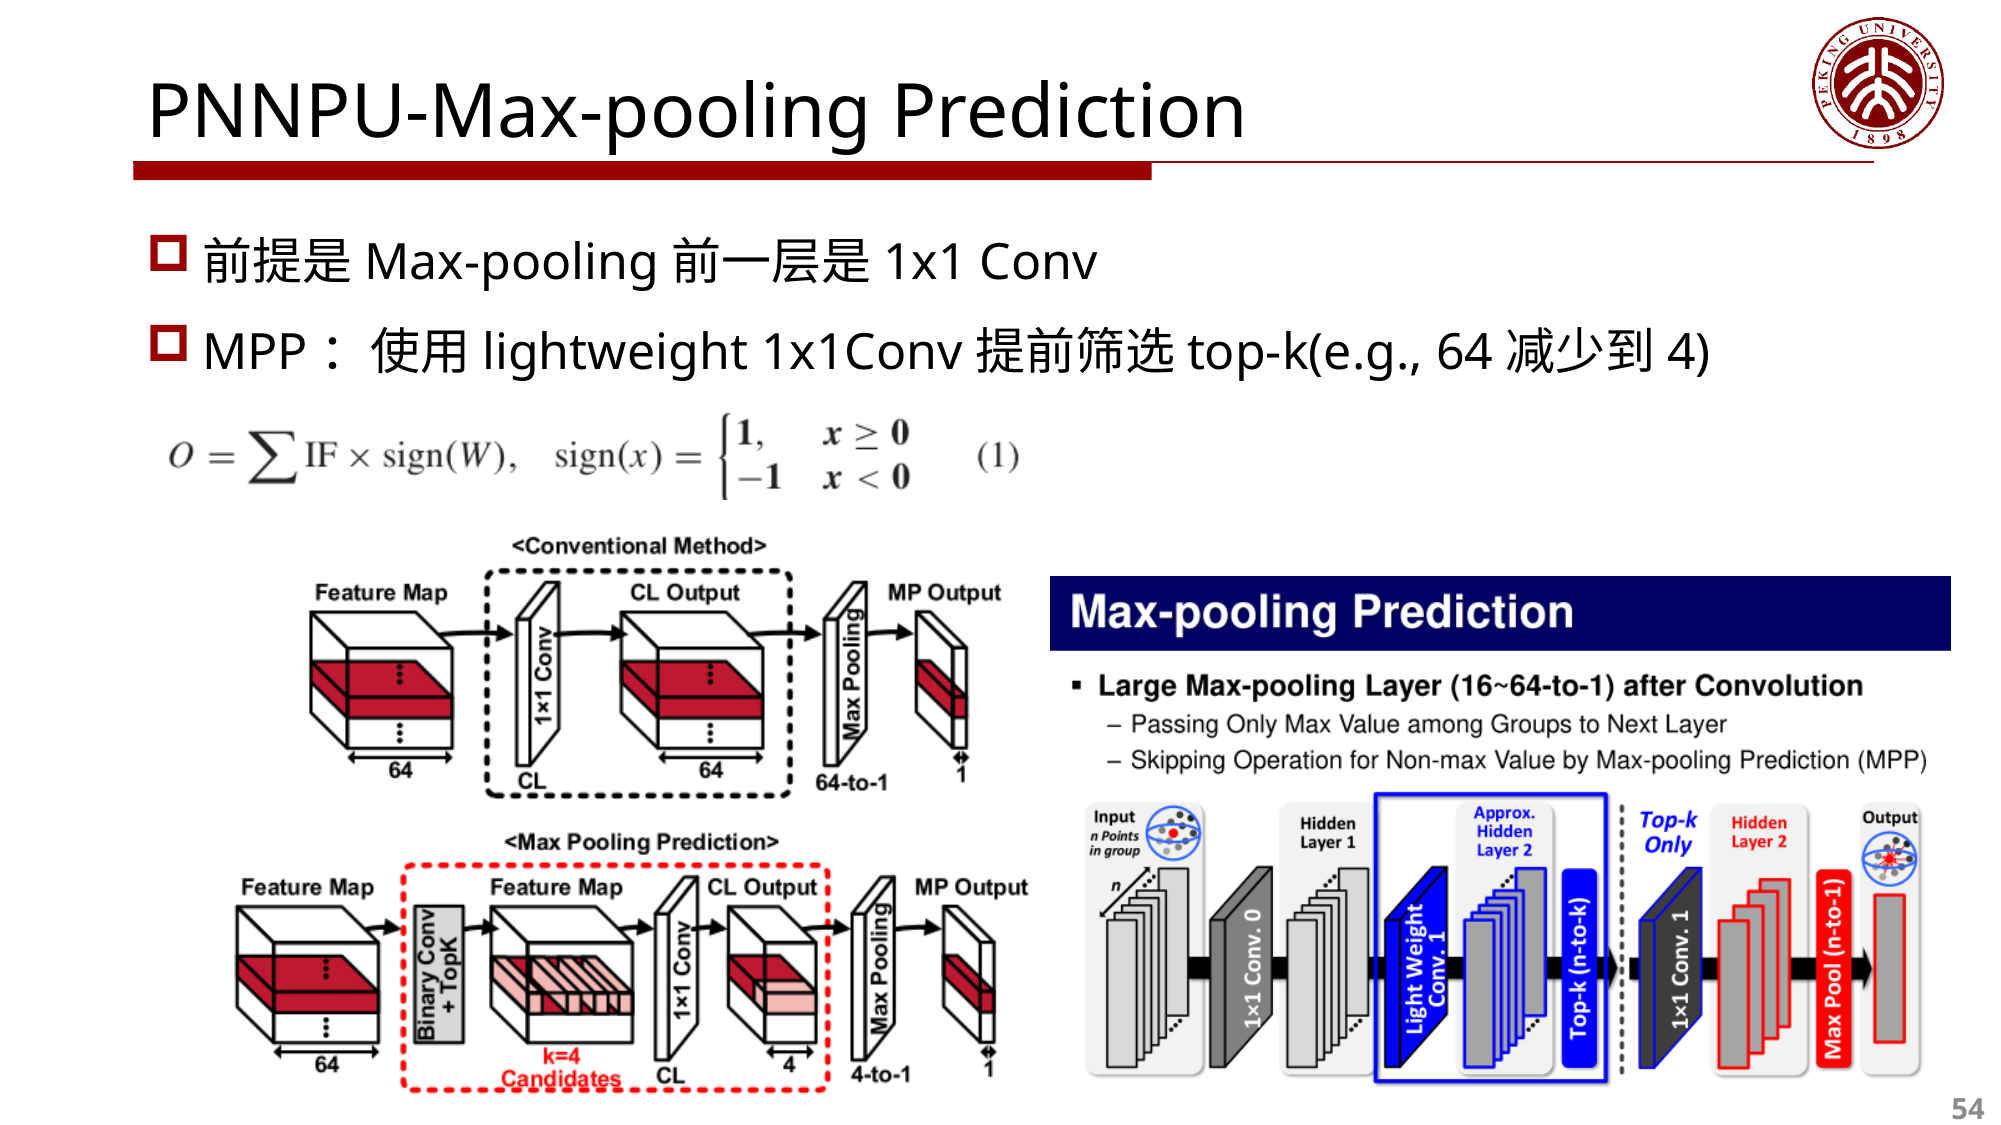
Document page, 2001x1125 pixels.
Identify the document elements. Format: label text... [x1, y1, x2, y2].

picture [1812, 17, 1944, 149]
slide_number 54 [1912, 1074, 2000, 1125]
picture [182, 520, 1951, 1111]
title PNNPU-Max-pooling Prediction [146, 62, 1825, 154]
list 前提是Max-pooling前一层是1x1 Conv MPP：使用lightweight 1x1Conv提前筛选top-k(e.g., 64减少到4) [146, 200, 1863, 382]
picture [145, 395, 1025, 500]
